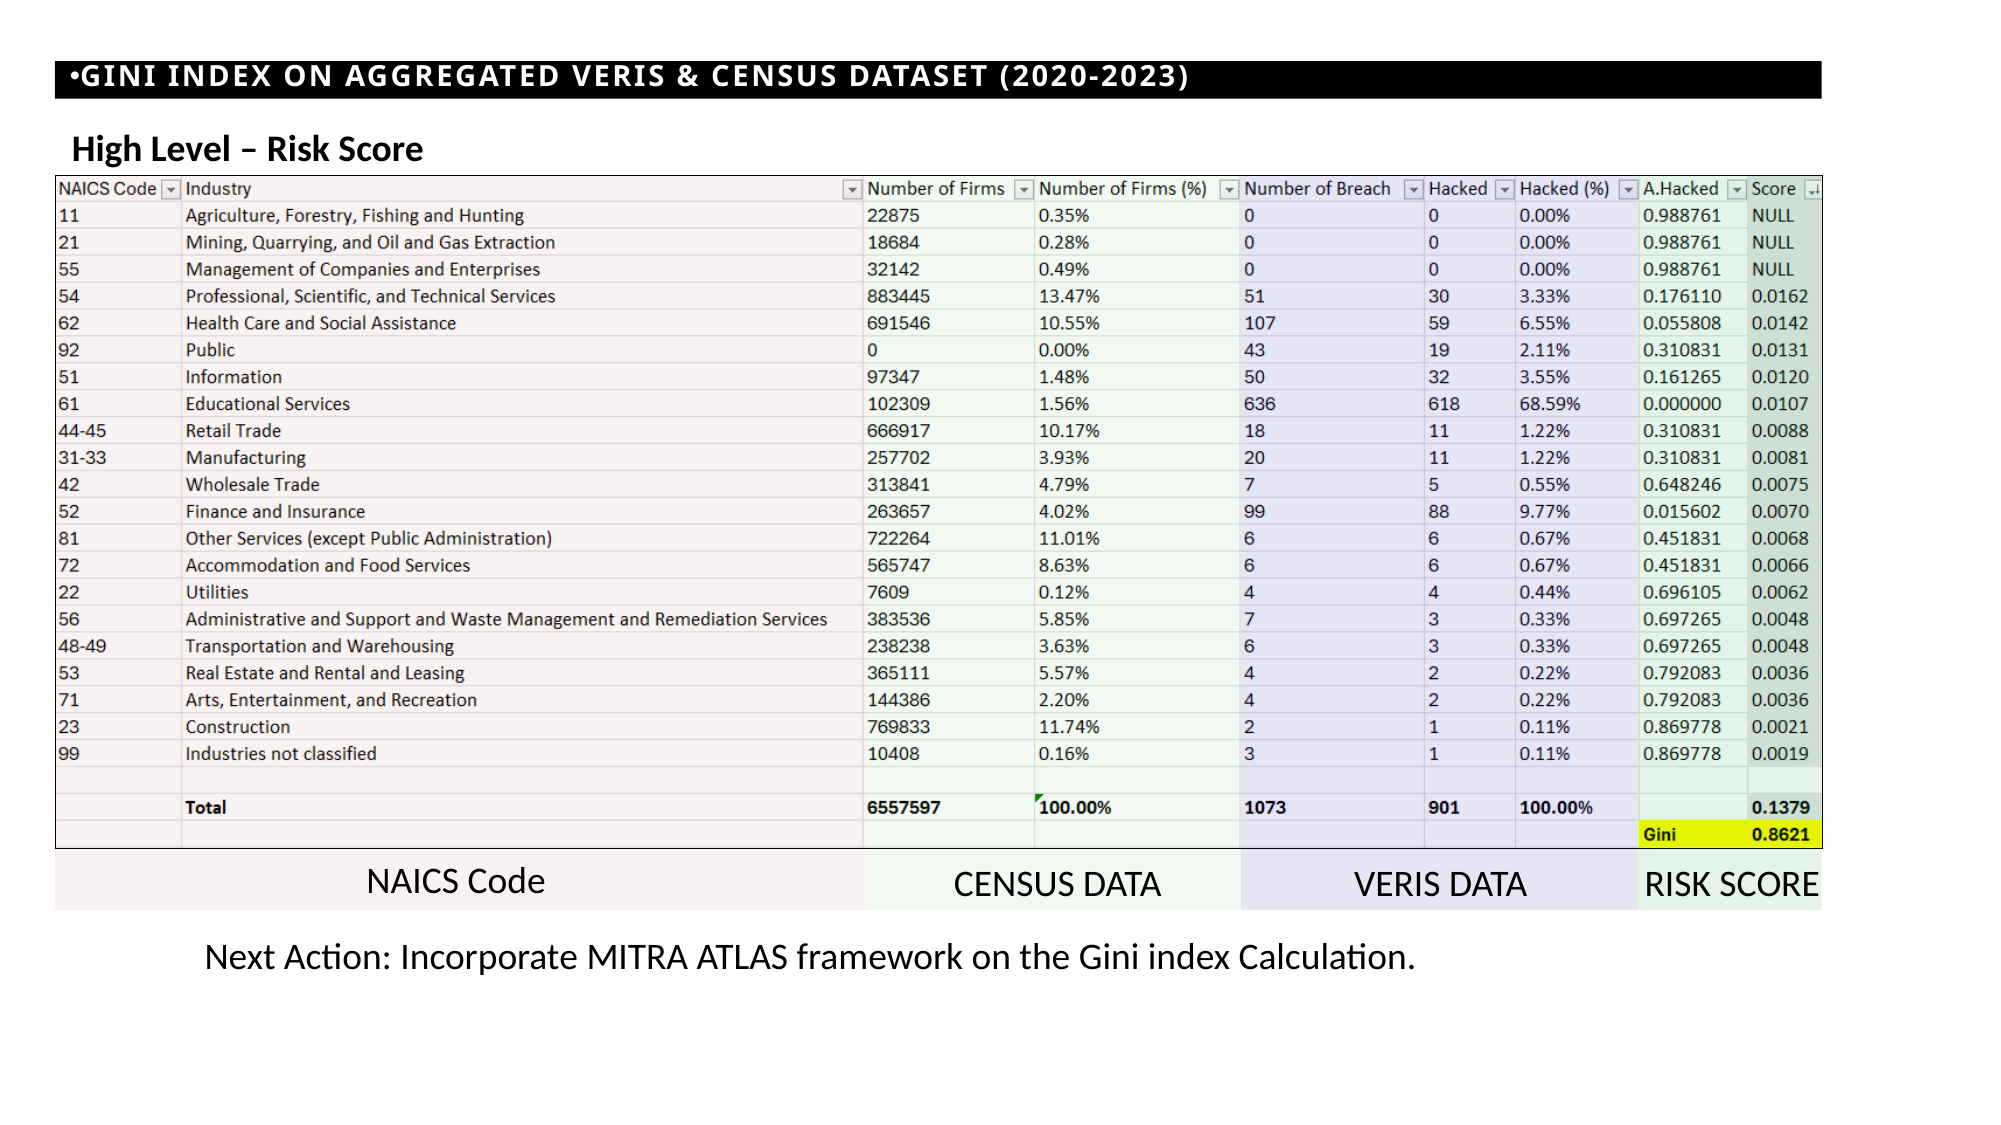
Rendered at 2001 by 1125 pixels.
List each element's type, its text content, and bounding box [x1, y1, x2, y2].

text_box Next Action: Incorporate MITRA ATLAS framework on the Gini index Calculation. [189, 925, 1635, 985]
text_box [866, 849, 1239, 912]
text_box [1239, 849, 1636, 912]
text_box NAICS Code [351, 849, 568, 909]
list GINI INDEX ON AGGREGATED VERIS & CENSUS DATASET (2020-2023) [54, 61, 1822, 99]
picture [55, 174, 1823, 849]
text_box [53, 174, 866, 912]
text_box RISK SCORE [1627, 851, 1837, 912]
text_box CENSUS DATA [938, 851, 1220, 912]
text_box VERIS DATA [1254, 851, 1627, 912]
text_box High Level – Risk Score [56, 116, 500, 174]
